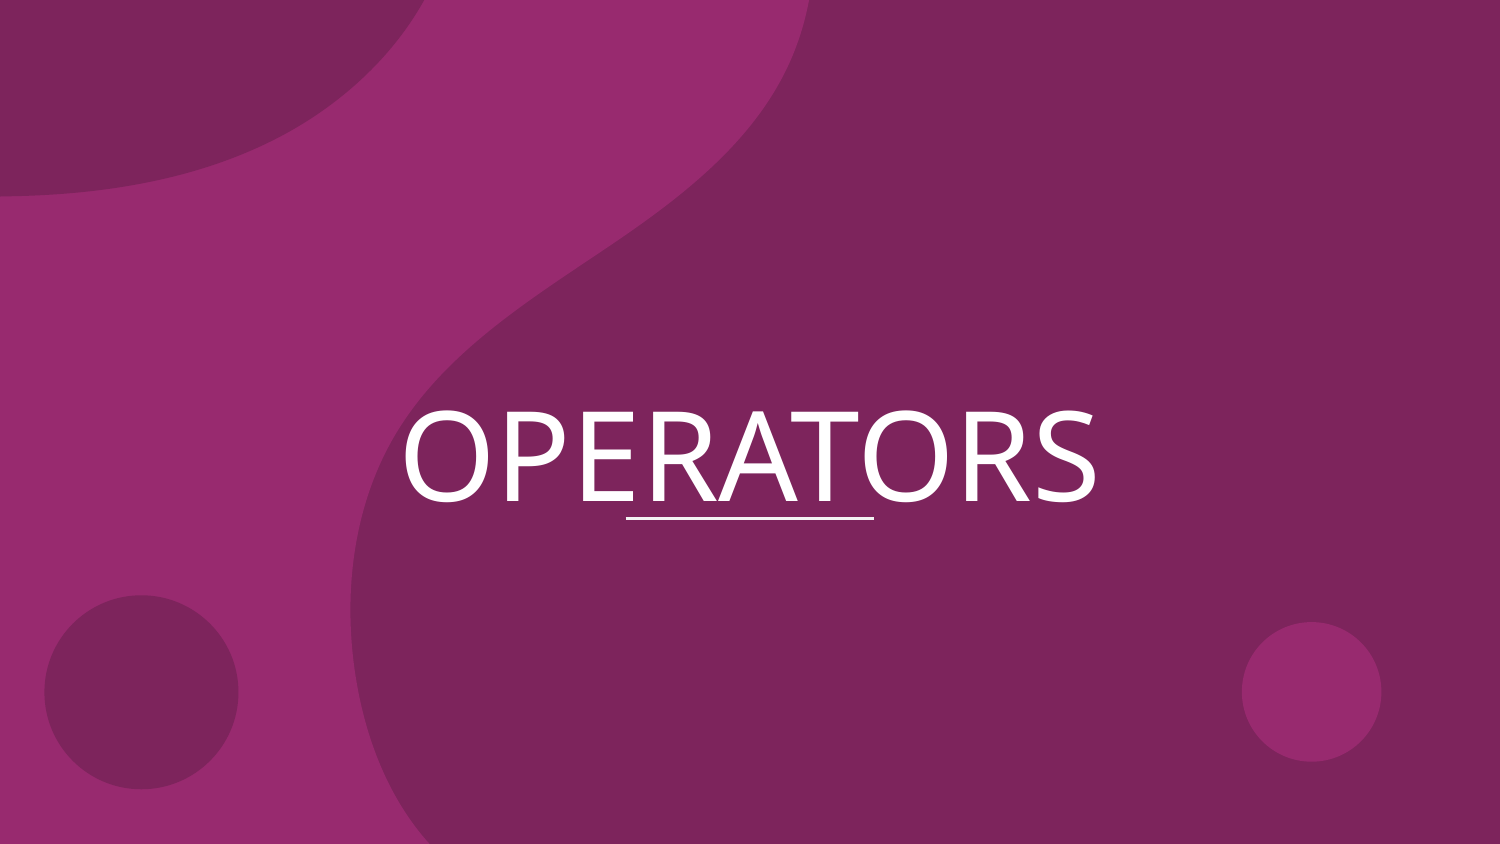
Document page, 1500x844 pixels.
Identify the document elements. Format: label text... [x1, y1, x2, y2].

subtitle OPERATORS [69, 196, 1431, 542]
